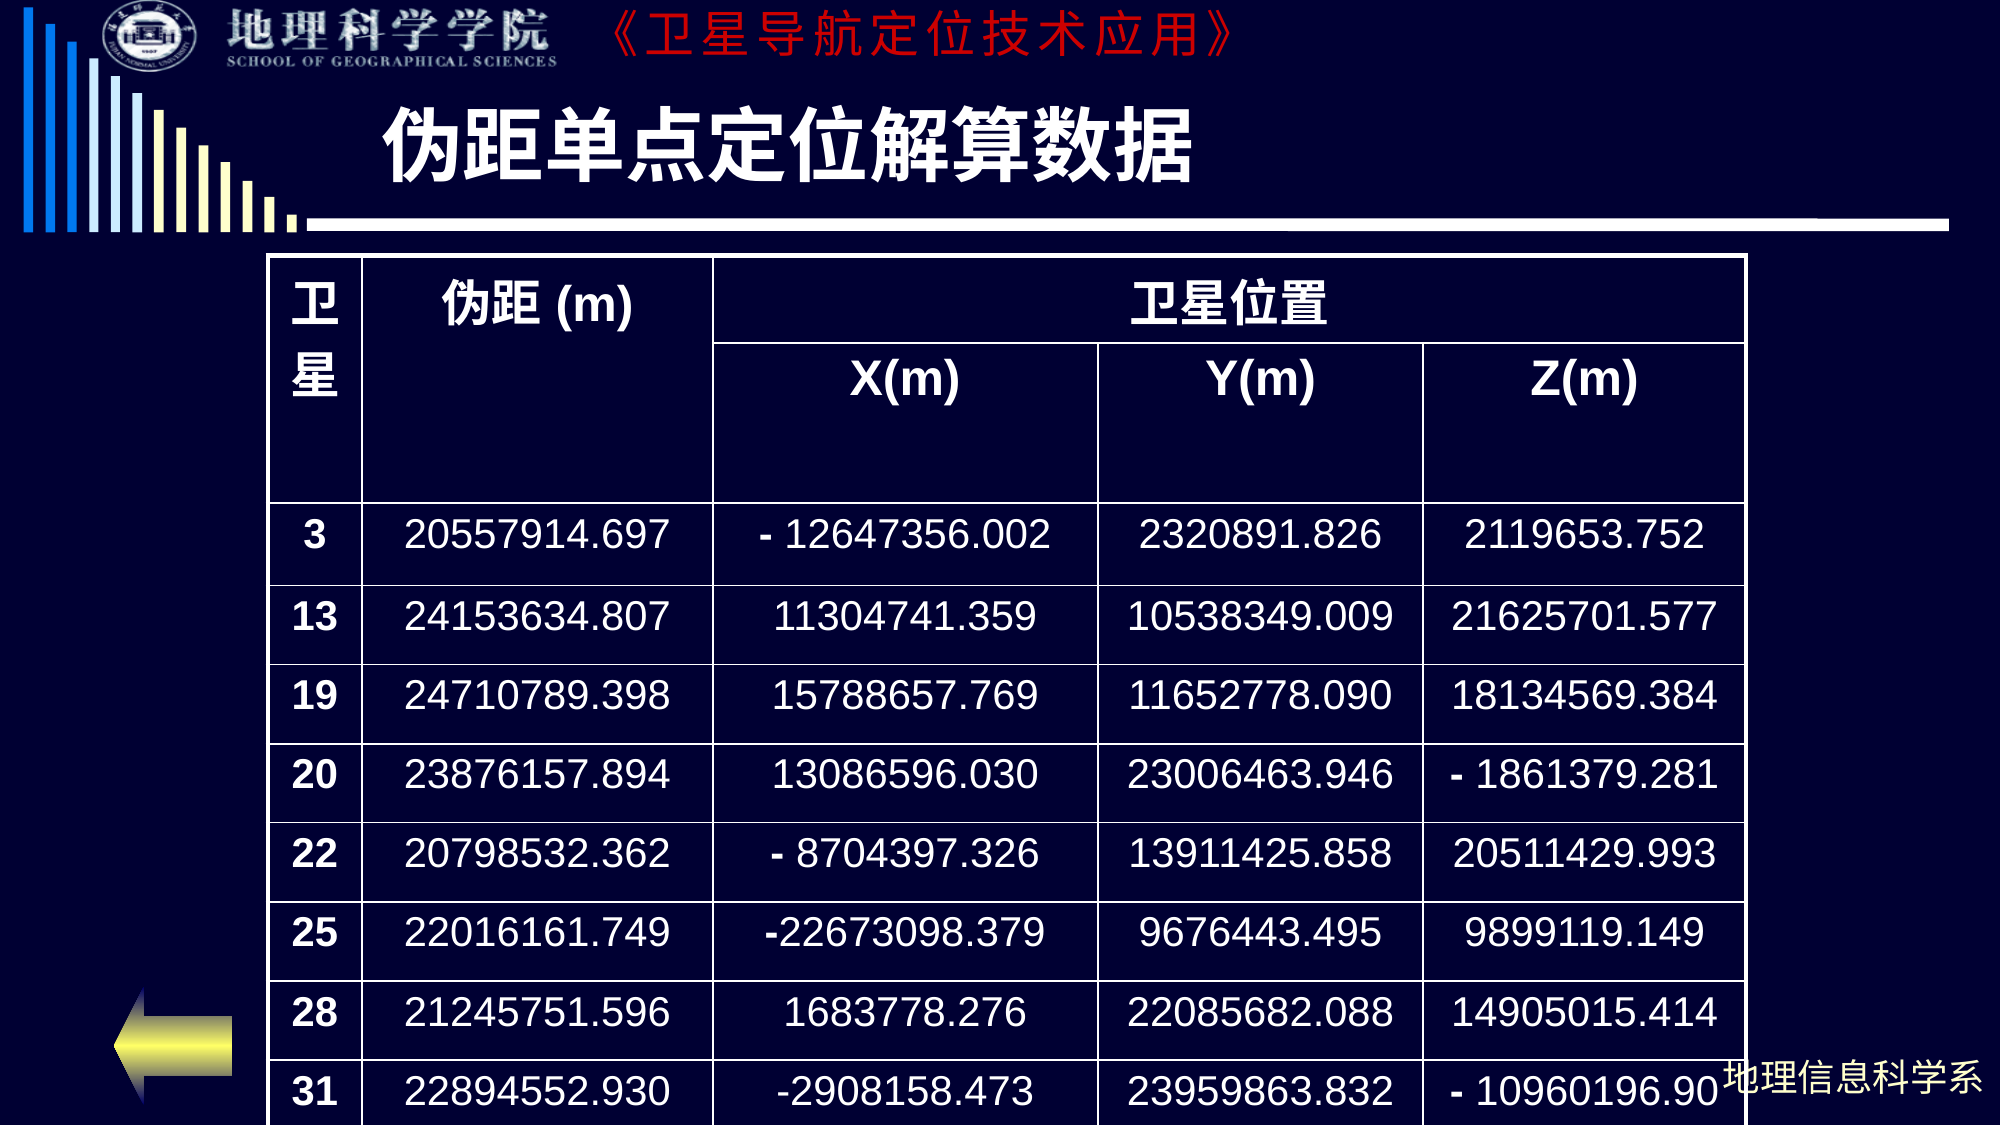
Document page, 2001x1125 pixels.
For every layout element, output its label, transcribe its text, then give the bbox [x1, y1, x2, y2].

table_cell 23006463.946 [1099, 745, 1422, 822]
table_cell 22894552.930 [363, 1061, 712, 1125]
table_cell -2908158.473 [714, 1061, 1097, 1125]
table_header 伪距(m) [363, 258, 712, 502]
table_cell 21625701.577 [1424, 586, 1744, 664]
table_cell 20557914.697 [363, 504, 712, 585]
table_cell 23876157.894 [363, 745, 712, 822]
table_cell 2320891.826 [1099, 504, 1422, 585]
text_box [114, 986, 233, 1105]
table_cell 2119653.752 [1424, 504, 1744, 585]
table_cell 24710789.398 [363, 665, 712, 743]
table_cell 18134569.384 [1424, 665, 1744, 743]
table_cell 20511429.993 [1424, 823, 1744, 901]
table_header 卫星 [270, 258, 361, 502]
table_cell 14905015.414 [1424, 982, 1744, 1059]
table_cell 25 [270, 903, 361, 980]
table_cell 3 [270, 504, 361, 585]
table_cell 11652778.090 [1099, 665, 1422, 743]
table_cell 19 [270, 665, 361, 743]
table_cell 31 [270, 1061, 361, 1125]
table_cell - 8704397.326 [714, 823, 1097, 901]
table_cell Y(m) [1099, 344, 1422, 502]
table_cell 22 [270, 823, 361, 901]
table_cell -22673098.379 [714, 903, 1097, 980]
table_cell 13086596.030 [714, 745, 1097, 822]
table_cell 24153634.807 [363, 586, 712, 664]
table_cell - 10960196.90 [1424, 1061, 1744, 1125]
table_cell 9899119.149 [1424, 903, 1744, 980]
table_cell 10538349.009 [1099, 586, 1422, 664]
table_cell 22085682.088 [1099, 982, 1422, 1059]
table_cell 20798532.362 [363, 823, 712, 901]
table_cell 9676443.495 [1099, 903, 1422, 980]
table_cell Z(m) [1424, 344, 1744, 502]
table_cell 28 [270, 982, 361, 1059]
table_cell 1683778.276 [714, 982, 1097, 1059]
table_header 卫星位置 [714, 258, 1744, 342]
table_cell - 1861379.281 [1424, 745, 1744, 822]
table_cell - 12647356.002 [714, 504, 1097, 585]
table_cell 20 [270, 745, 361, 822]
table_cell 13 [270, 586, 361, 664]
table_cell 11304741.359 [714, 586, 1097, 664]
title 伪距单点定位解算数据 [366, 78, 1900, 208]
table_cell 22016161.749 [363, 903, 712, 980]
table_cell 21245751.596 [363, 982, 712, 1059]
table_cell X(m) [714, 344, 1097, 502]
table_cell 15788657.769 [714, 665, 1097, 743]
table_cell 23959863.832 [1099, 1061, 1422, 1125]
table_cell 13911425.858 [1099, 823, 1422, 901]
